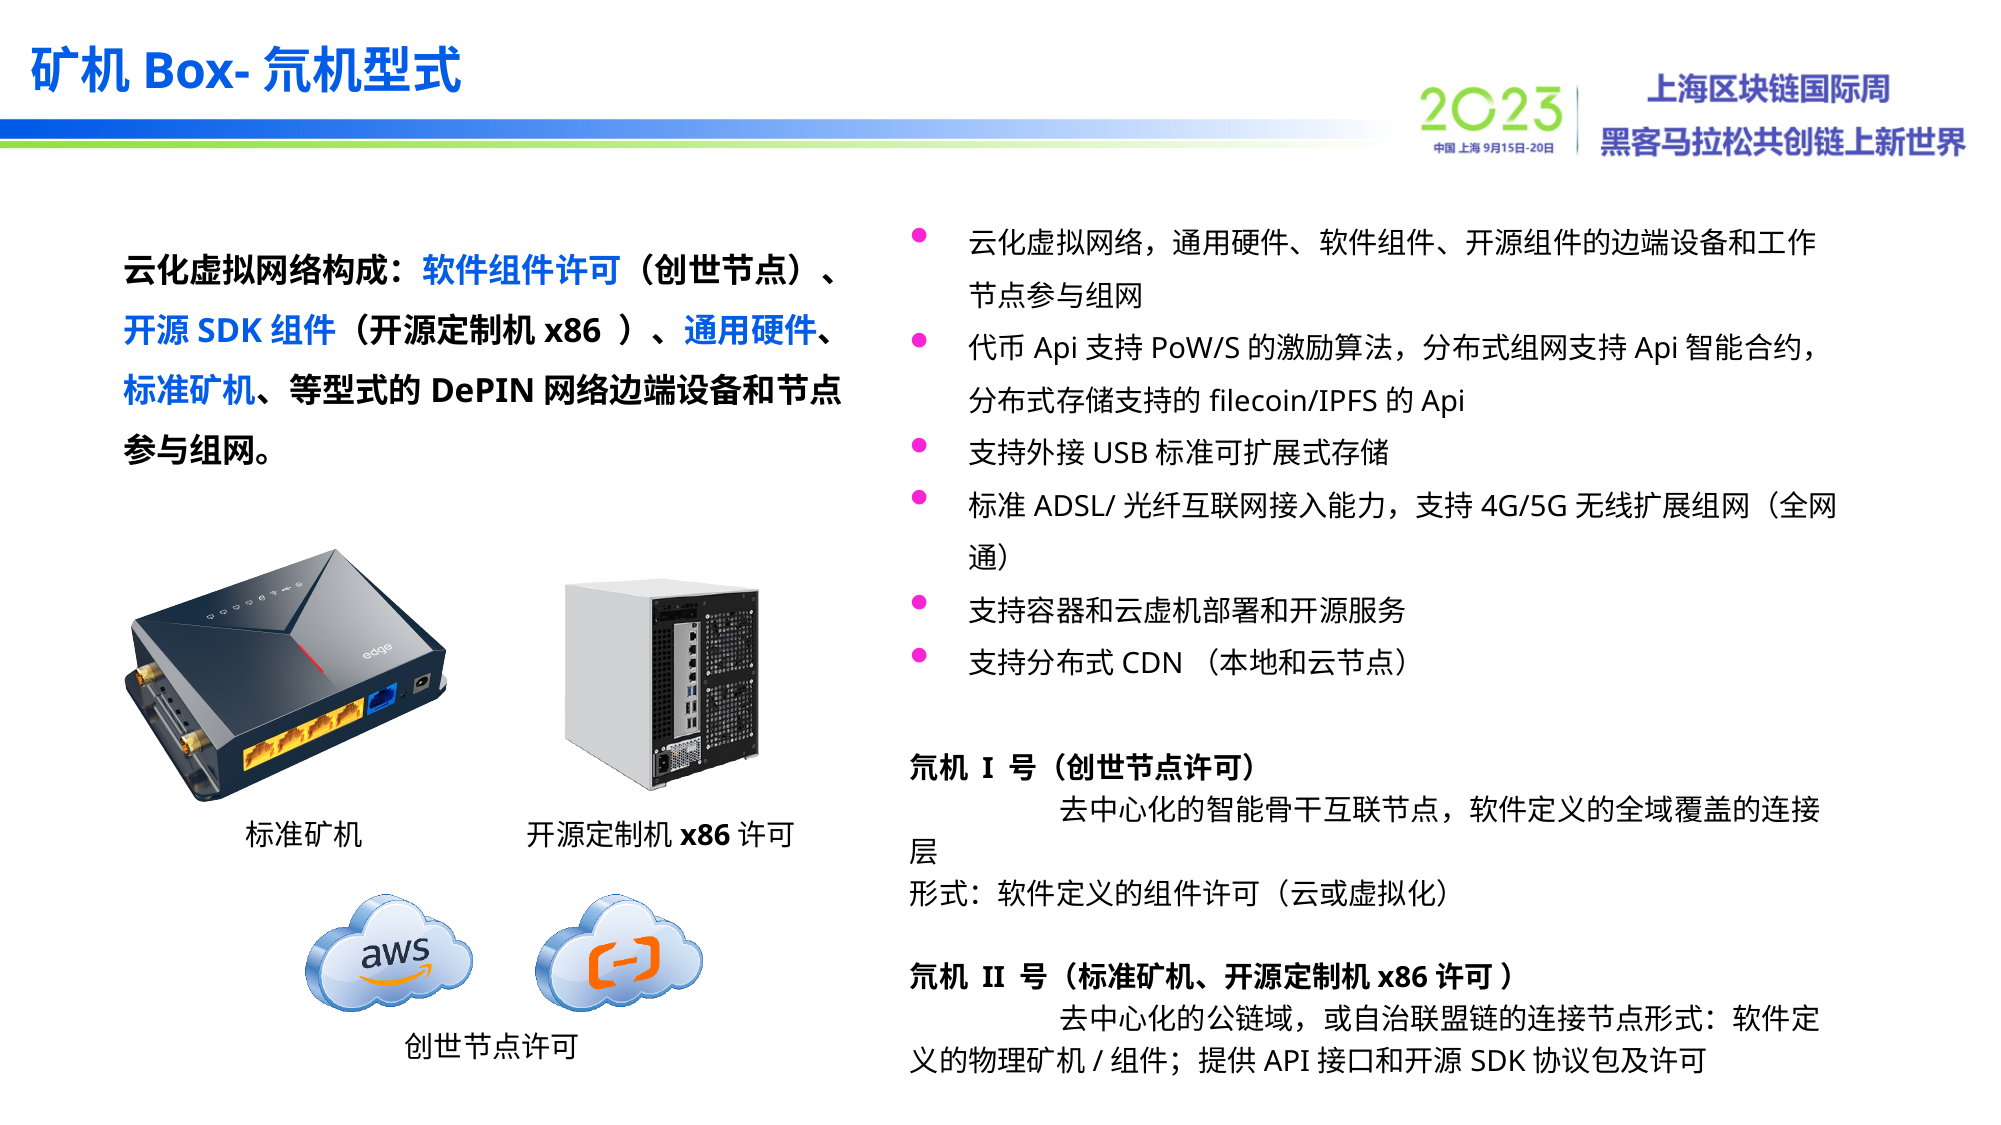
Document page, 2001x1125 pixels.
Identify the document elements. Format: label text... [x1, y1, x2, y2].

picture [0, 0, 2001, 1125]
text_box 标准矿机 [230, 809, 378, 859]
text_box 云化虚拟网络构成：软件组件许可（创世节点）、开源SDK组件（开源定制机x86 ）、通用硬件、标准矿机、等型式的DePIN网络边端设备和节点参与组网。 [108, 221, 863, 494]
text_box 创世节点许可 [390, 1020, 596, 1071]
text_box 矿机Box-氘机型式 [15, 37, 1741, 113]
text_box 云化虚拟网络，通用硬件、软件组件、开源组件的边端设备和工作节点参与组网 代币Api支持PoW/S的激励算法，分布式组网支持Api智能合约，分布式存储支持的filecoin/IPFS的Api 支持外接USB标准可扩展式存储 标准ADSL/光纤互联网接入能力，支持4G/5G无线扩展组网（全网通） 支持容器和云虚机部署和开源服务 支持分布式CDN（本地和云节点） 氘机 I 号（创世节点许可） 去中心化的智能骨干互联节点，软件定义的全域覆盖的连接层 形式：软件定义的组件许可（云或虚拟化） 氘机 II 号（标准矿机、开源定制机x86许可 ） 去中心化的公链域，或自治联盟链的连接节点形式：软件定义的物理矿机/组件；提供API接口和开源SDK协议包及许可 [895, 199, 1854, 1030]
text_box 开源定制机x86许可 [512, 808, 811, 859]
